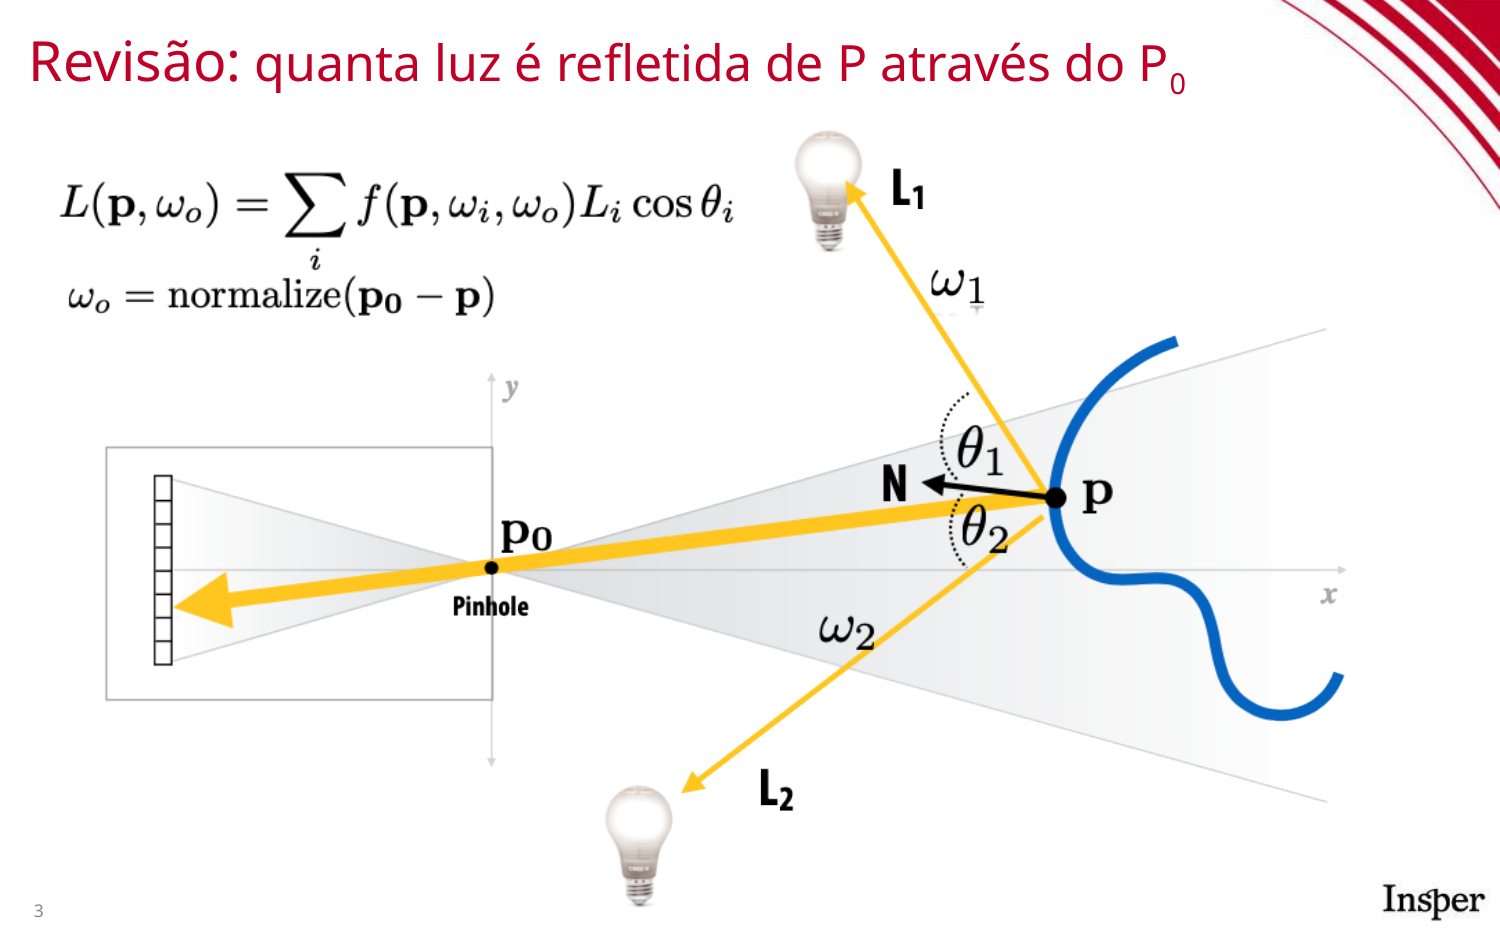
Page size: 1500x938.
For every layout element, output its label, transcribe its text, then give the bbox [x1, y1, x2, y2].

slide_number 3 [0, 887, 78, 938]
title Revisão: quanta luz é refletida de P através do P0 [13, 18, 1397, 104]
picture [53, 0, 1500, 938]
